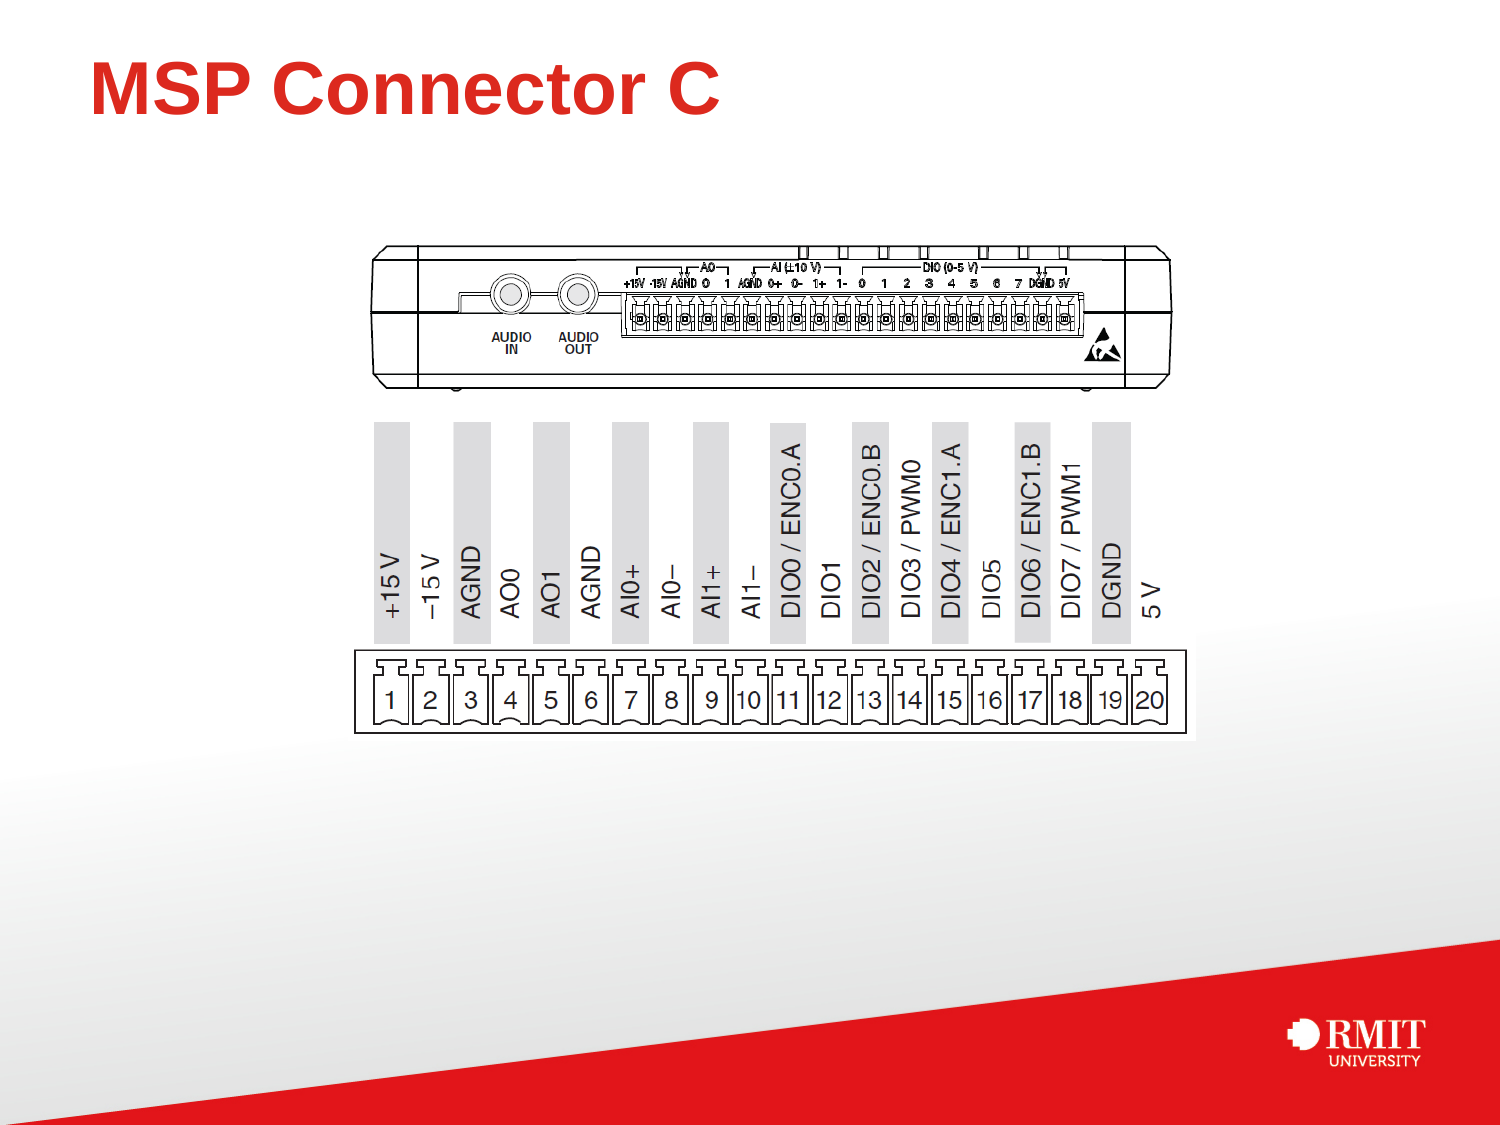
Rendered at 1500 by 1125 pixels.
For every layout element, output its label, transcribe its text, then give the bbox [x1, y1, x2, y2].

title MSP Connector C [75, 72, 1425, 157]
picture [0, 0, 1500, 1125]
